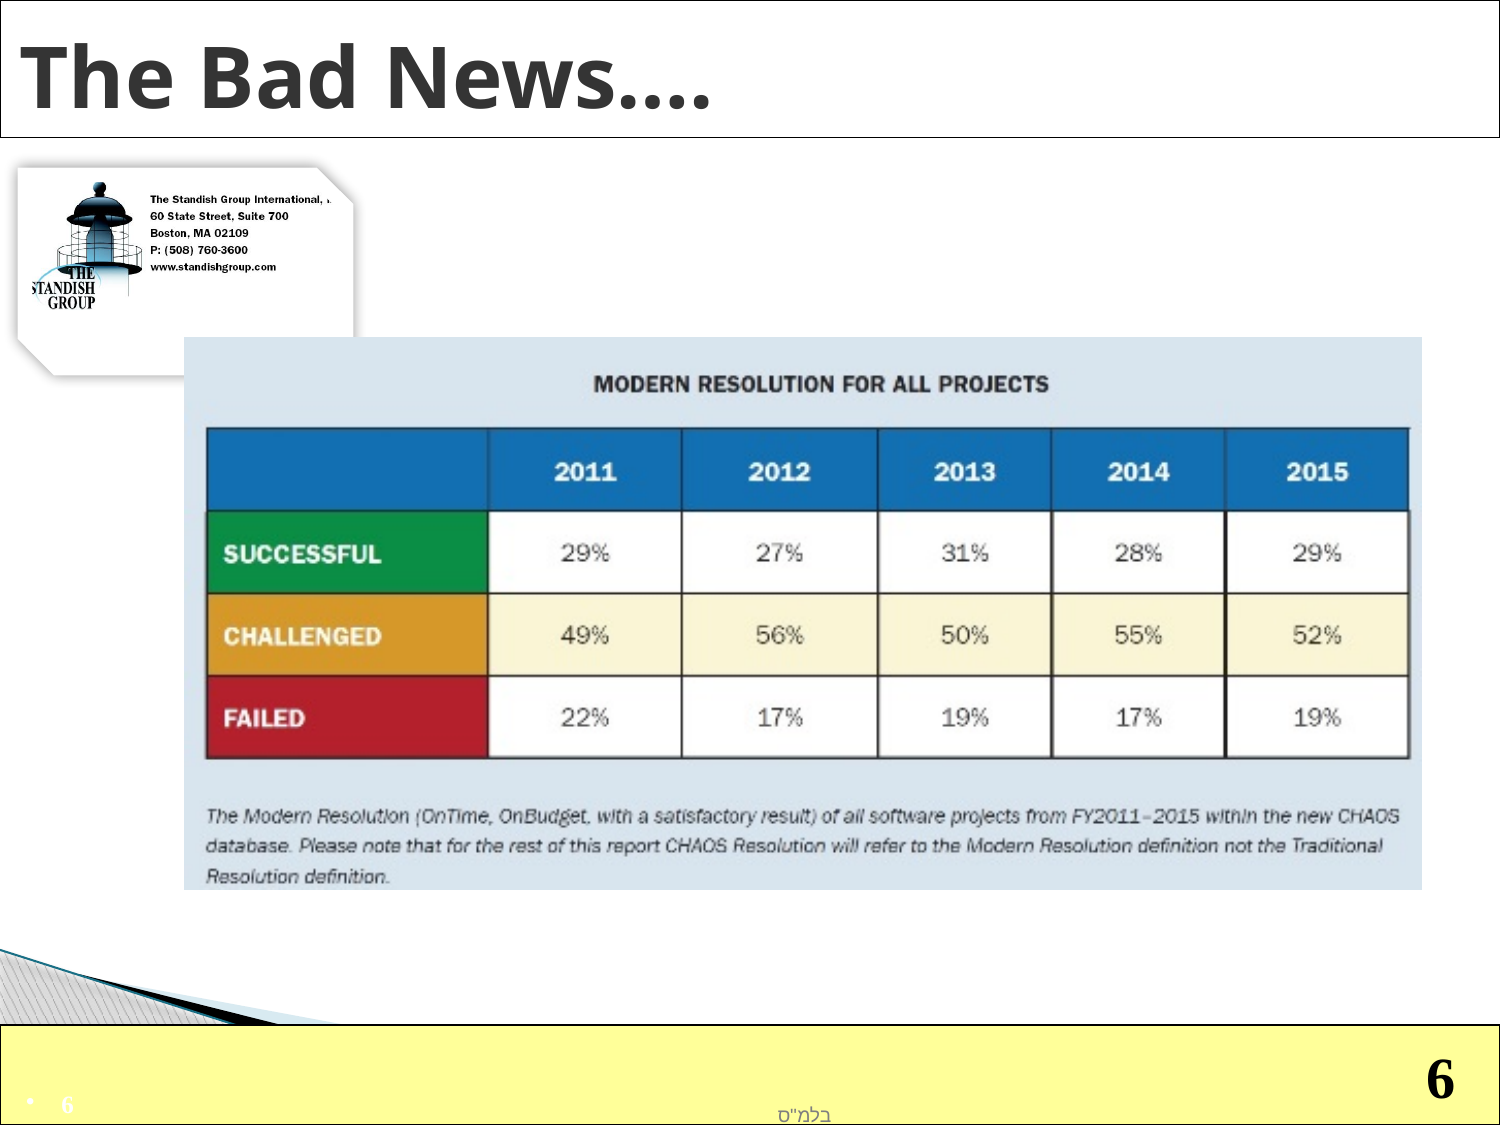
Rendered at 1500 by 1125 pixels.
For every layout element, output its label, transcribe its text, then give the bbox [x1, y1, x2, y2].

slide_number 6 [0, 1066, 89, 1125]
title The Bad News…. [4, 0, 1355, 161]
picture [24, 174, 1423, 891]
